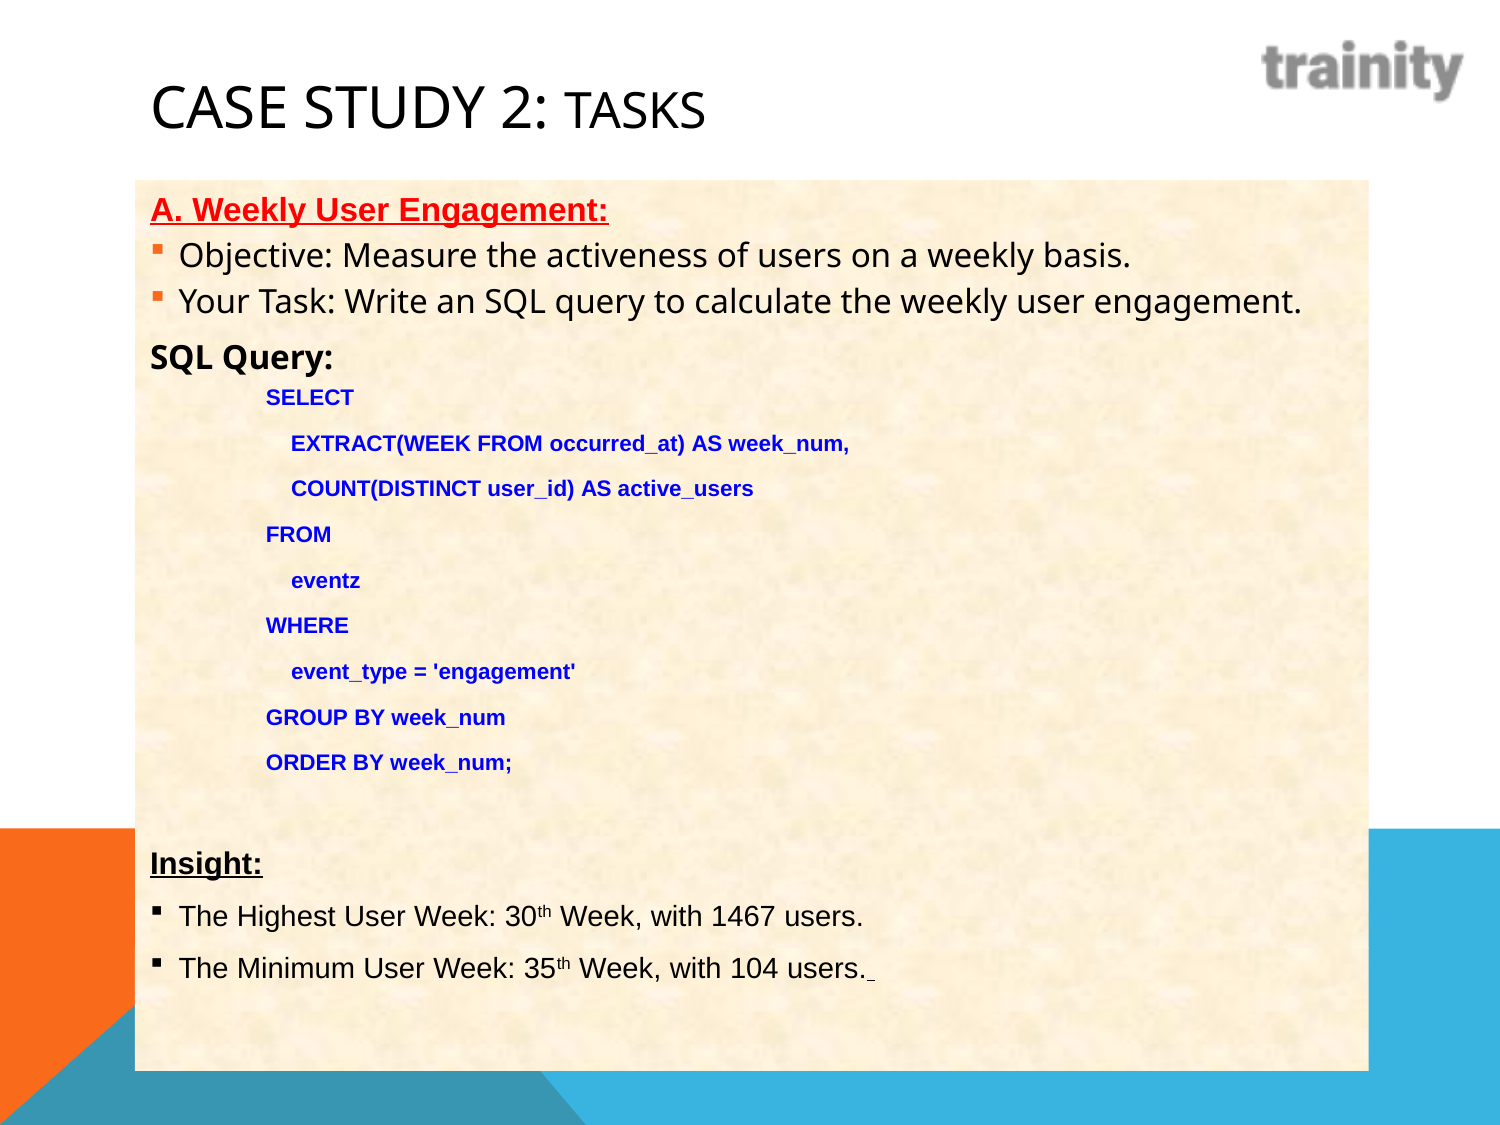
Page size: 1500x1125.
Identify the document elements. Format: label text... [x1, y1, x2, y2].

title CASE STUDY 2: TASKS [135, 60, 1369, 150]
picture [1245, 31, 1481, 111]
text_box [265, 384, 1034, 898]
list A. Weekly User Engagement: Objective: Measure the activeness of users on a weekly basis. Your Task: Write an SQL query to calculate the weekly user engagement. SQL Query: Insight: The Highest User Week: 30th Week, with 1467 users. The Minimum User Week: 35th Week, with 104 users. [135, 180, 1369, 1071]
